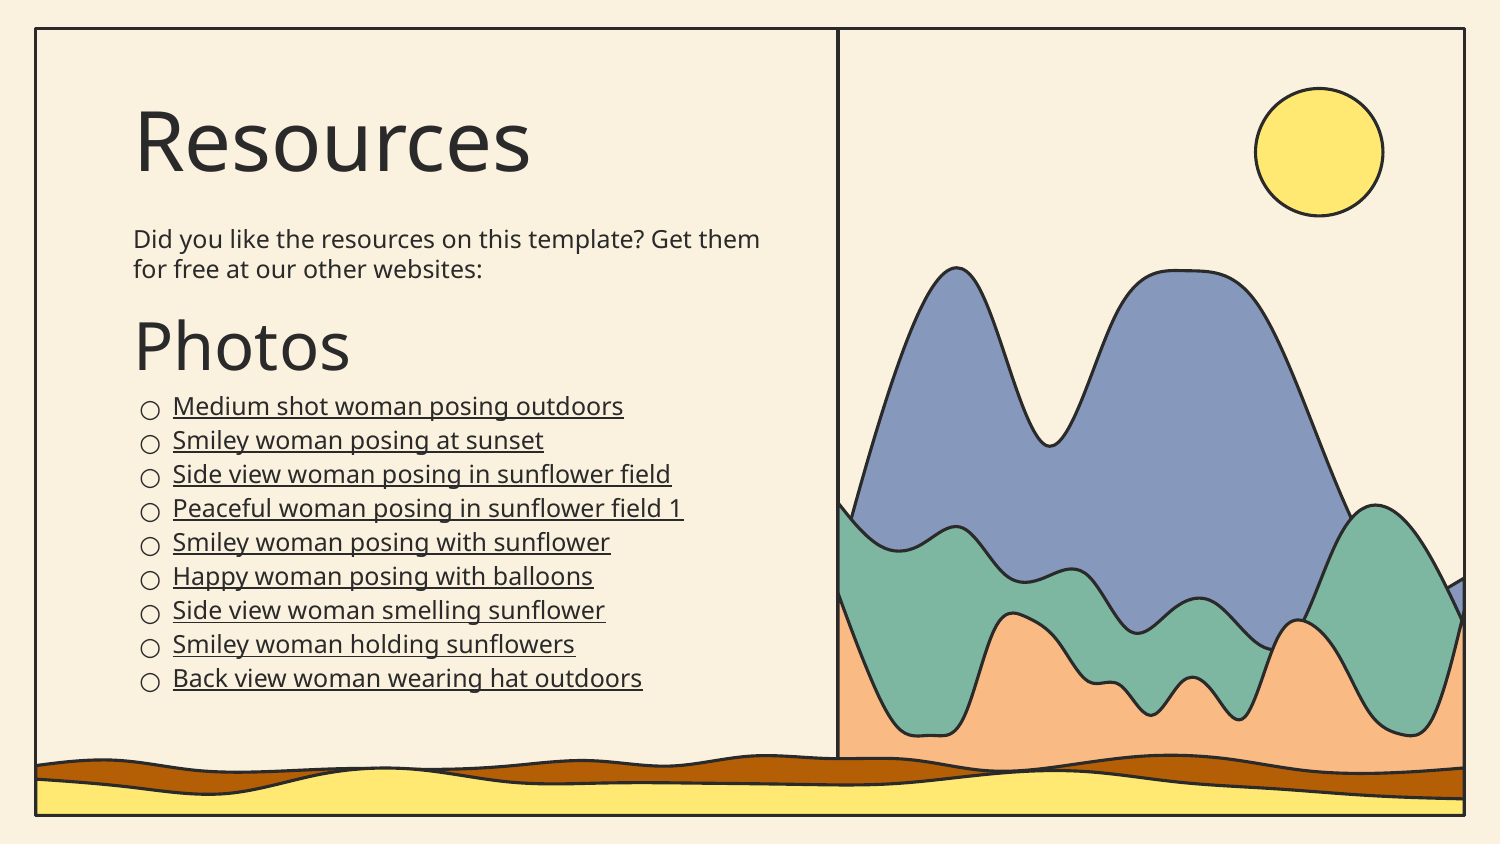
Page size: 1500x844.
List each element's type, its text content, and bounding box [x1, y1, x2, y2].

text_box [423, 755, 1465, 798]
title Resources [118, 72, 782, 167]
list Did you like the resources on this template? Get them for free at our other websites: Photos Medium shot woman posing outdoors Smiley woman posing at sunset Side view woman posing in sunflower field Peaceful woman posing in sunflower field 1 Smiley woman posing with sunflower Happy woman posing with balloons Side view woman smelling sunflower Smiley woman holding sunflowers Back view woman wearing hat outdoors [118, 208, 782, 701]
text_box [1447, 578, 1465, 618]
text_box [1255, 88, 1383, 216]
text_box [1303, 505, 1462, 735]
text_box [843, 509, 1272, 735]
text_box [851, 267, 1351, 649]
text_box [843, 606, 1465, 773]
text_box [35, 768, 1465, 816]
text_box [35, 759, 359, 794]
